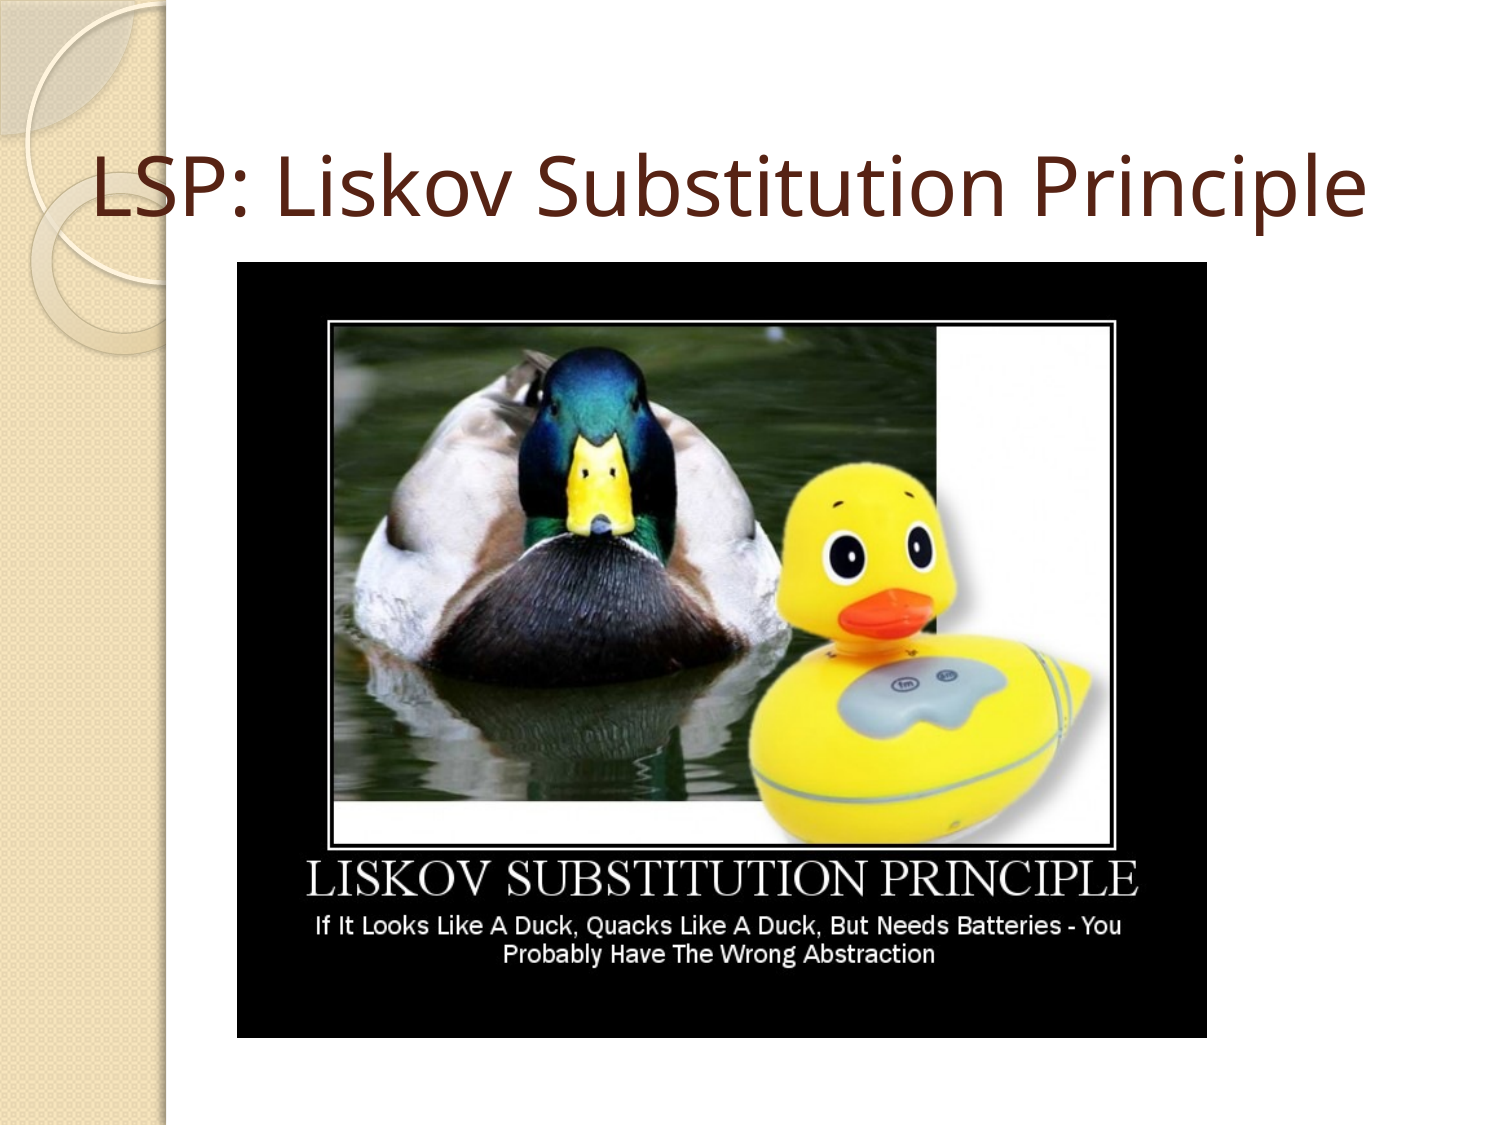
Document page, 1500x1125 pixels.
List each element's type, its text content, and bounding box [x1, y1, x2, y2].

picture [237, 262, 1207, 1038]
title LSP: Liskov Substitution Principle [75, 125, 1425, 241]
